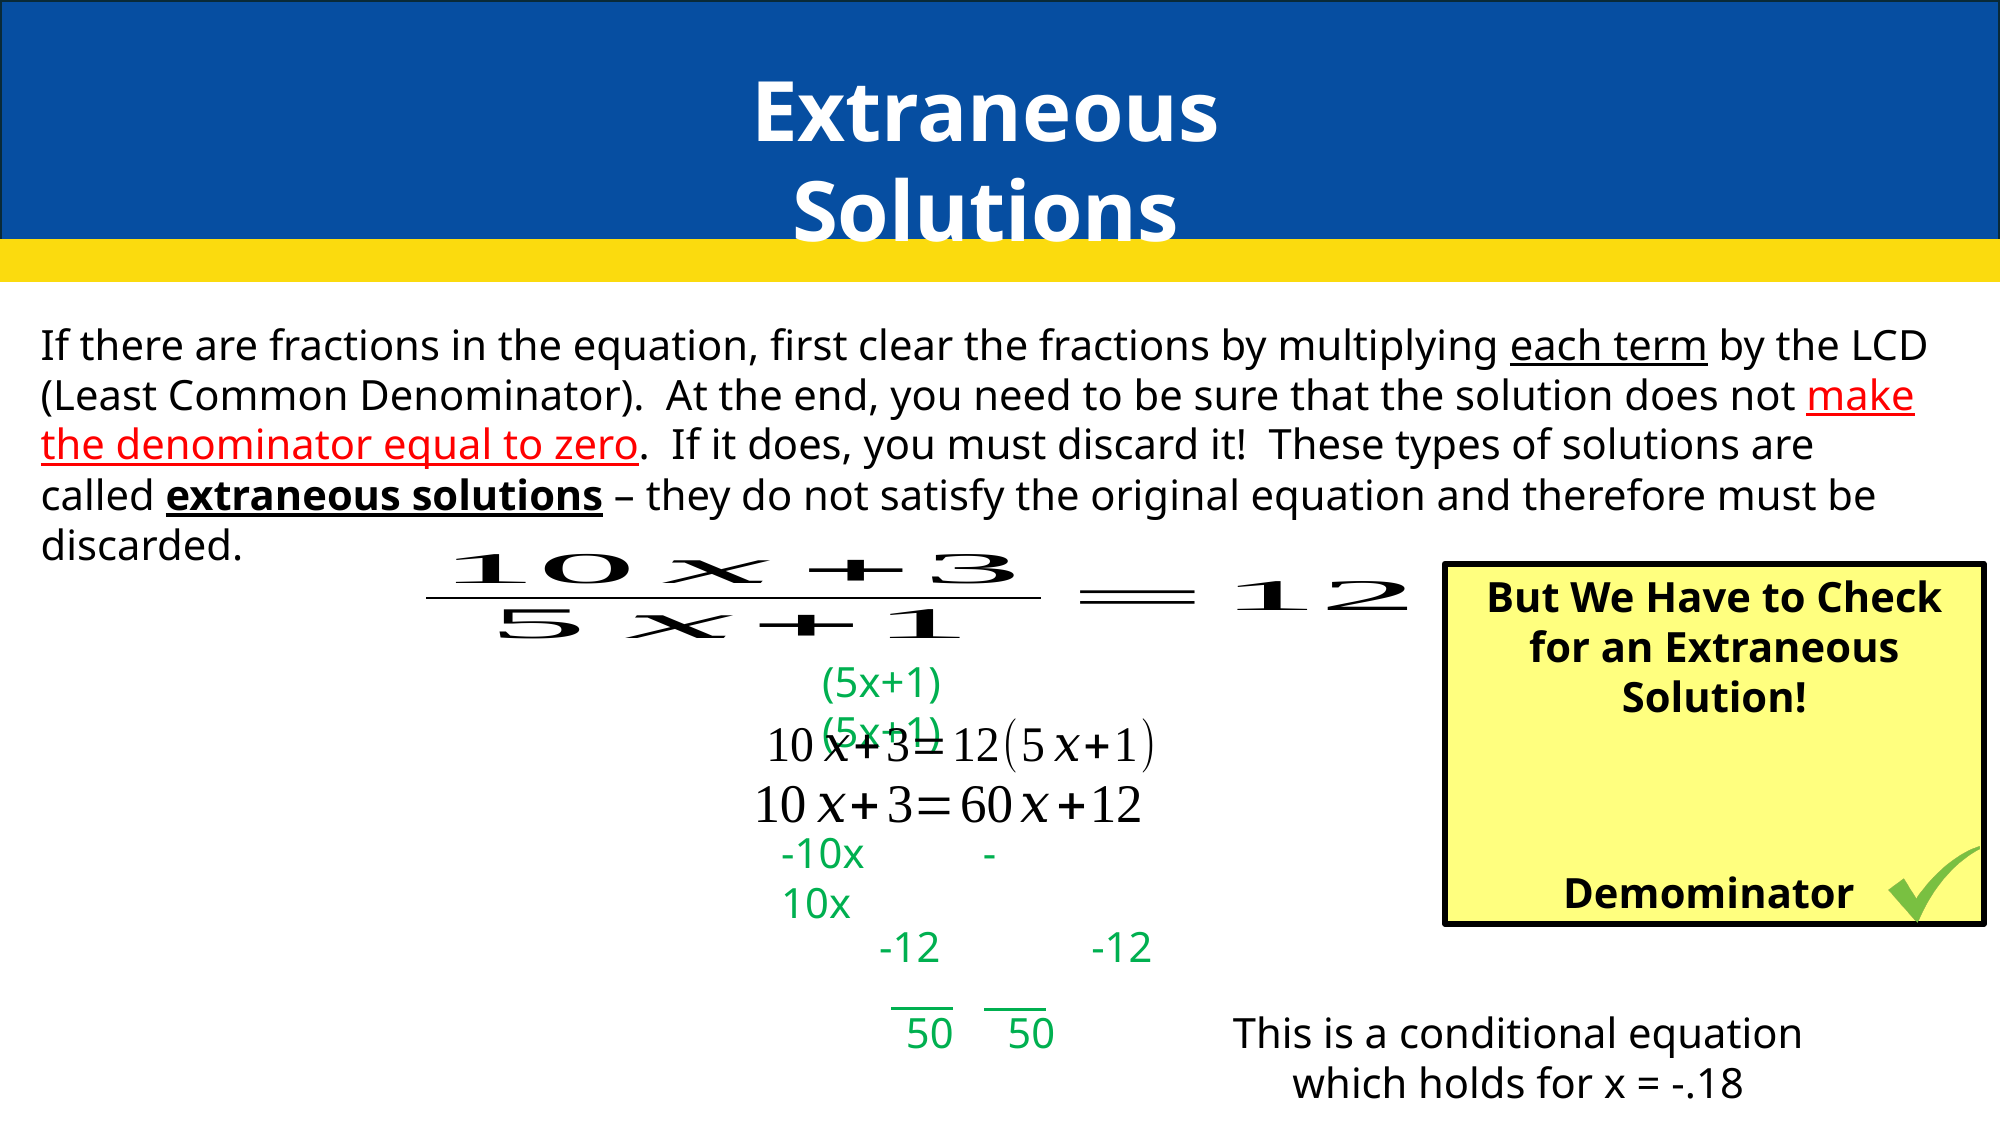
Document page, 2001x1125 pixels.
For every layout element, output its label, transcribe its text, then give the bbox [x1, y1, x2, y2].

picture [1883, 834, 1985, 935]
text_box 50 50 [891, 999, 1200, 1065]
text_box [0, 0, 2000, 239]
text_box Extraneous Solutions [555, 50, 1416, 266]
text_box (5x+1) (5x+1) [807, 648, 1117, 764]
text_box This is a conditional equation which holds for x = -.18 [1200, 999, 1837, 1115]
text_box [0, 239, 2000, 282]
text_box If there are fractions in the equation, first clear the fractions by multiplying each term by the LCD (Least Common Denominator). At the end, you need to be sure that the solution does not make the denominator equal to zero. If it does, you must discard it! These types of solutions are called extraneous solutions – they do not satisfy the original equation and therefore must be discarded. [25, 310, 1946, 576]
text_box -10x -10x [766, 818, 1076, 934]
text_box -12 -12 [864, 913, 1174, 978]
